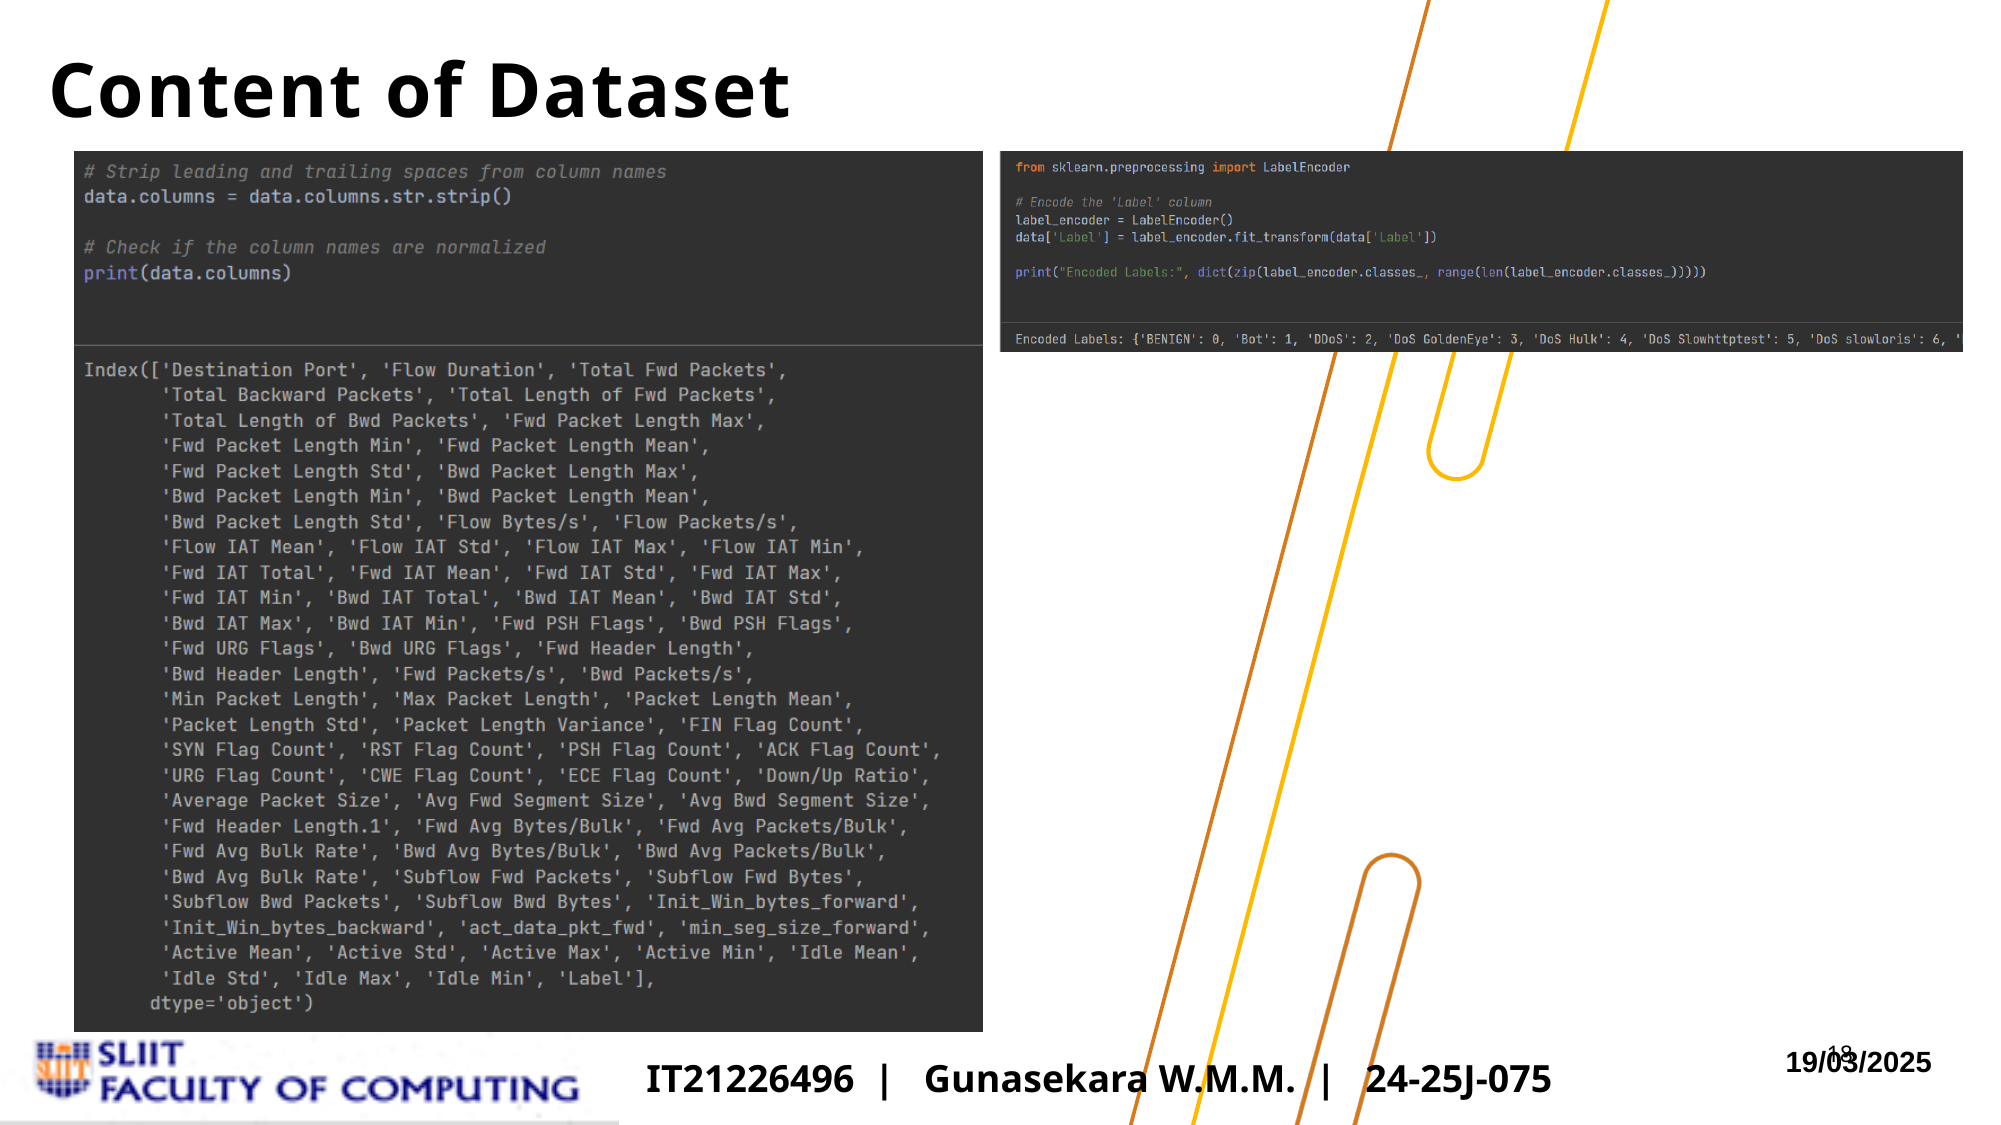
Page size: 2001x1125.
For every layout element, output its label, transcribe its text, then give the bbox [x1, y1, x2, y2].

picture [999, 151, 1964, 353]
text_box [0, 1014, 2000, 1125]
title Content of Dataset [33, 32, 1128, 141]
text_box [1426, 359, 1513, 482]
picture [74, 151, 984, 1033]
text_box [1220, 359, 1397, 1010]
picture [1283, 845, 1429, 1014]
text_box [1564, 0, 1611, 148]
